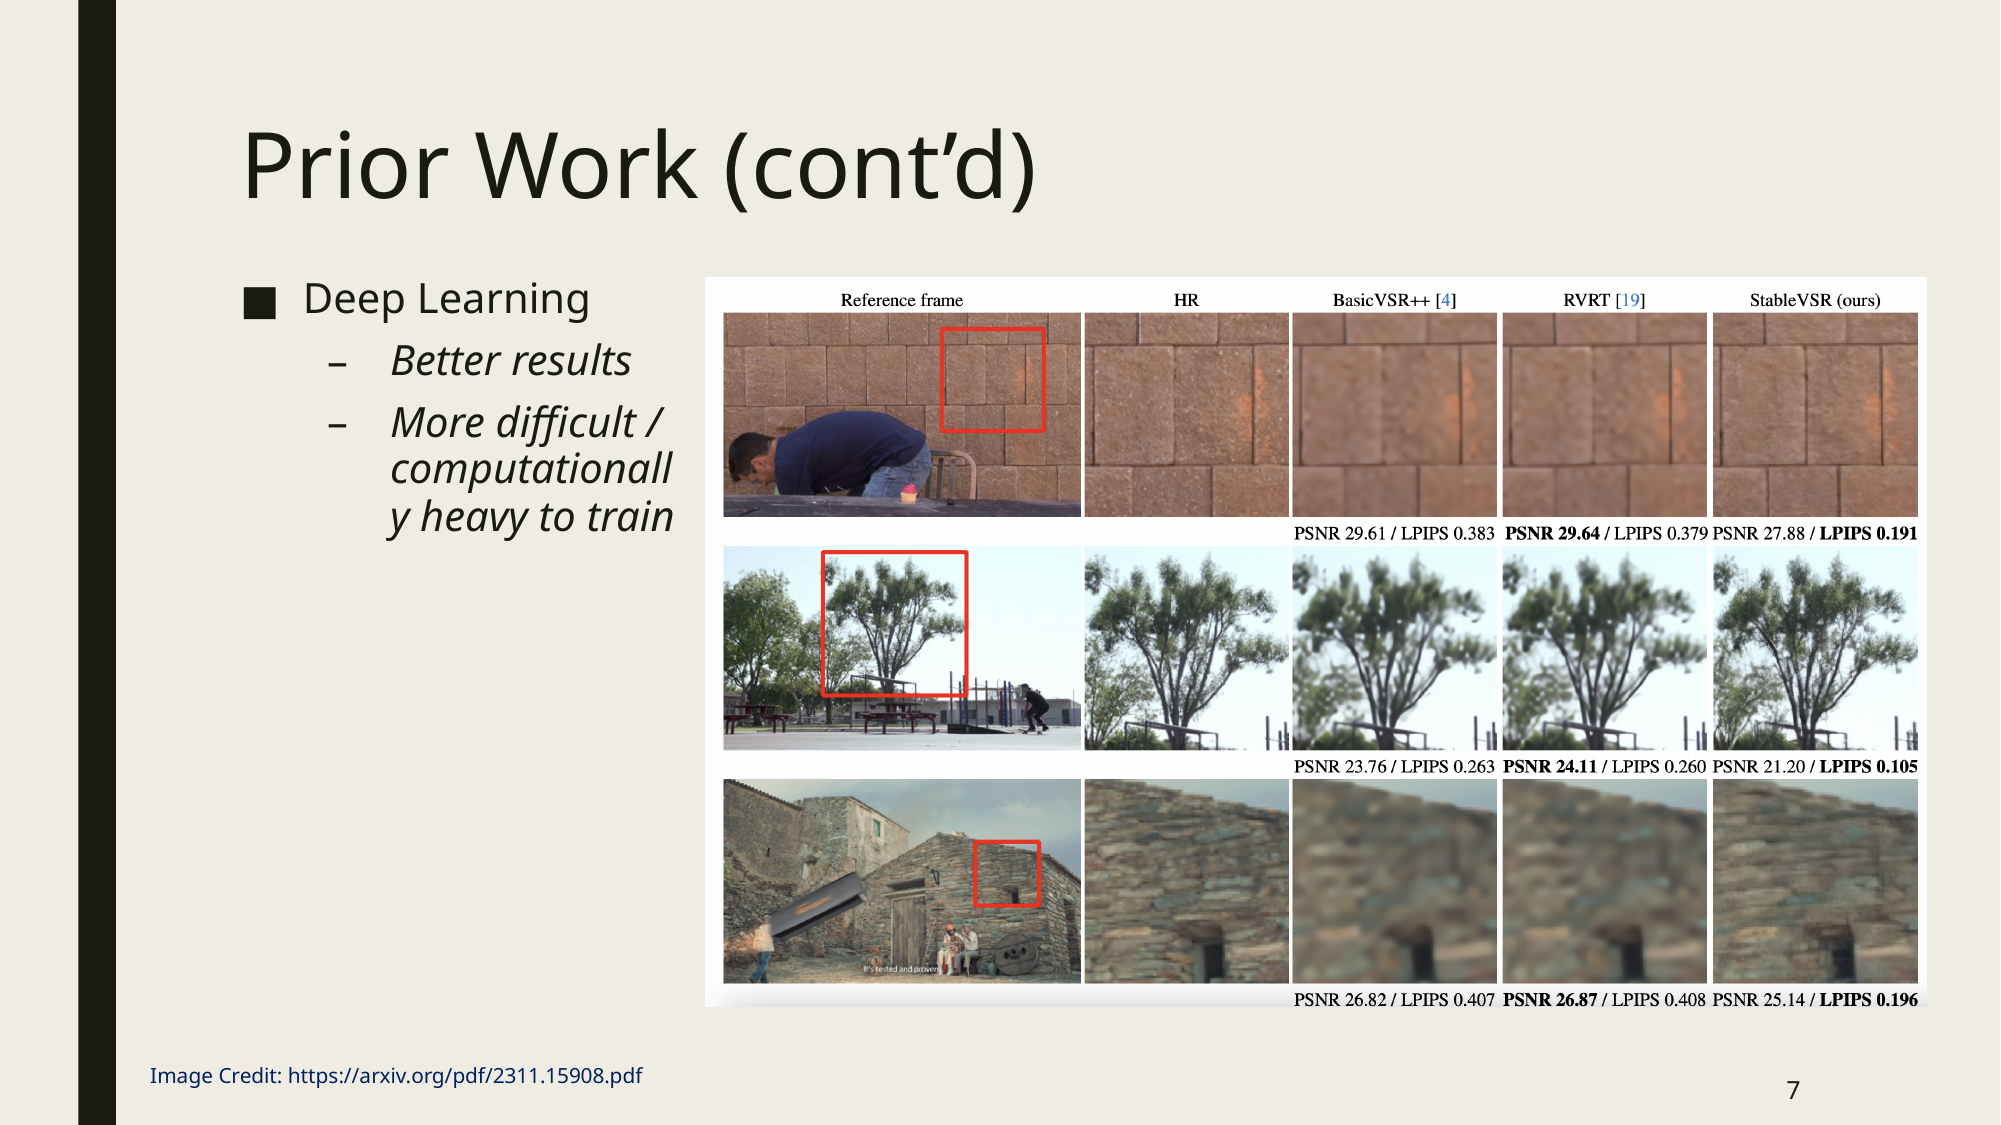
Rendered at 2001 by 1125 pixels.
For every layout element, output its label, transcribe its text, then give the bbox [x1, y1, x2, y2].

text_box Image Credit: https://arxiv.org/pdf/2311.15908.pdf [135, 1054, 1971, 1095]
slide_number 7 [1553, 1058, 1816, 1125]
list Deep Learning Better results More difficult / computationally heavy to train [225, 268, 706, 857]
title Prior Work (cont’d) [225, 112, 1800, 277]
picture [705, 277, 1927, 1007]
